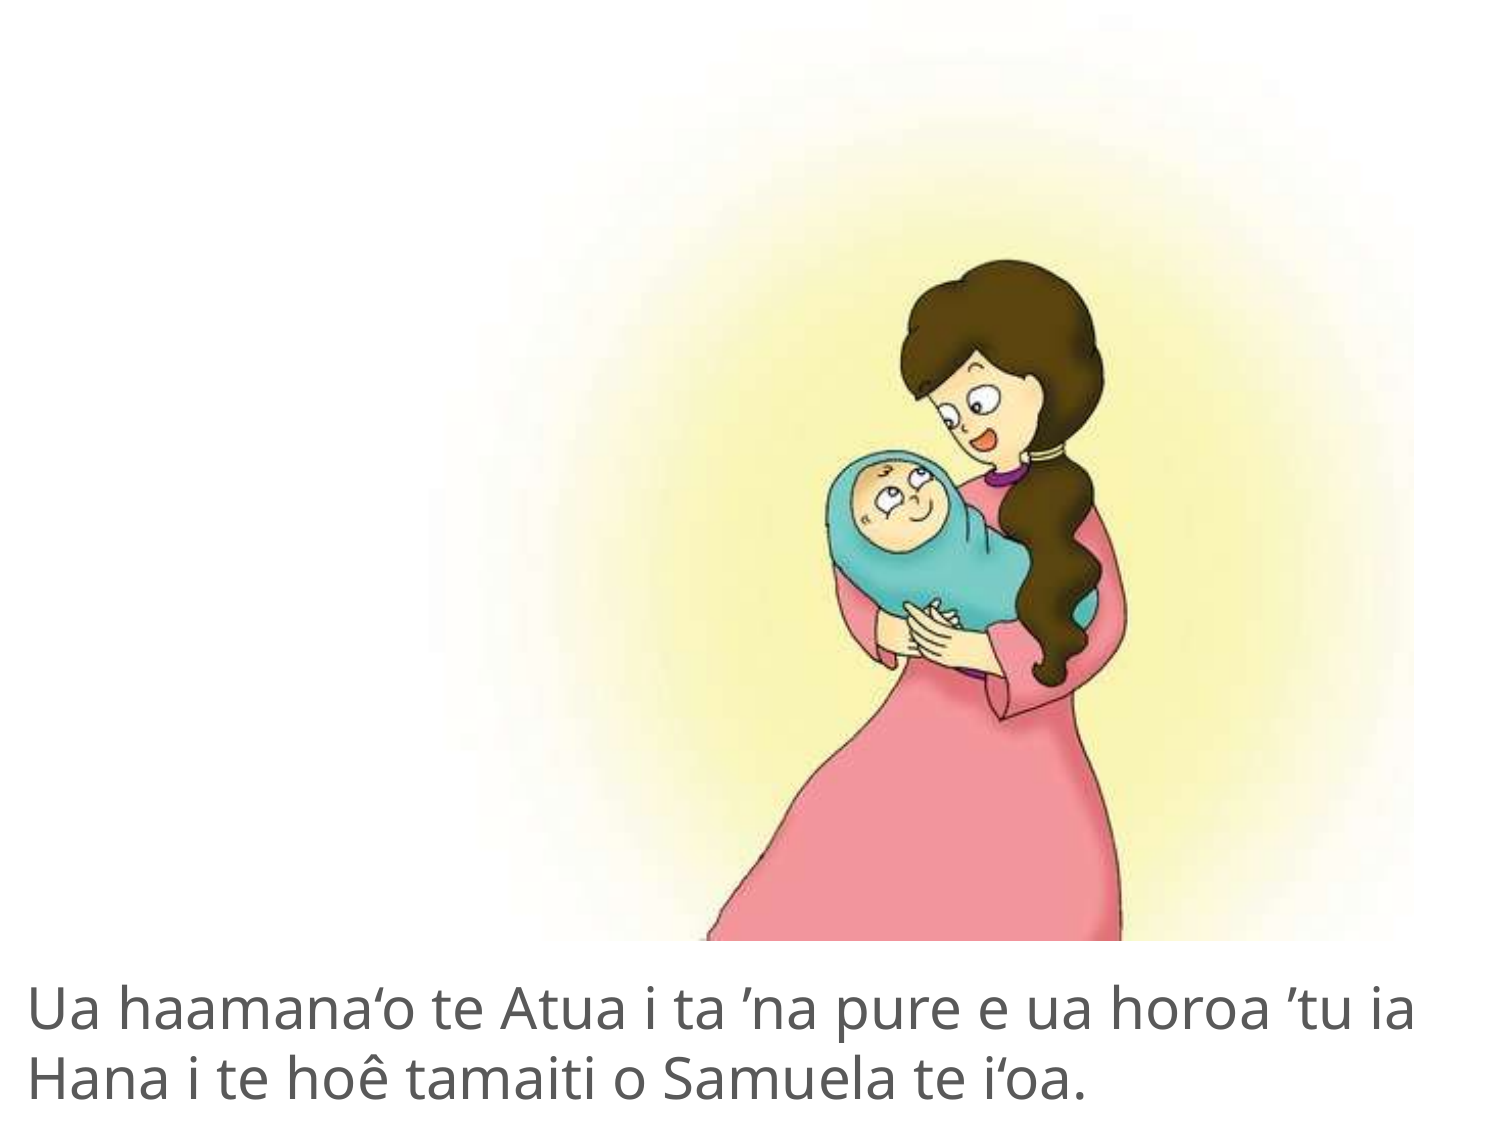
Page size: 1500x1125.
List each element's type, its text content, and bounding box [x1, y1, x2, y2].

picture [86, 0, 1414, 941]
text_box Ua haamana‘o te Atua i ta ’na pure e ua horoa ’tu ia Hana i te hoê tamaiti o Samuela te i‘oa. [11, 964, 1483, 1119]
